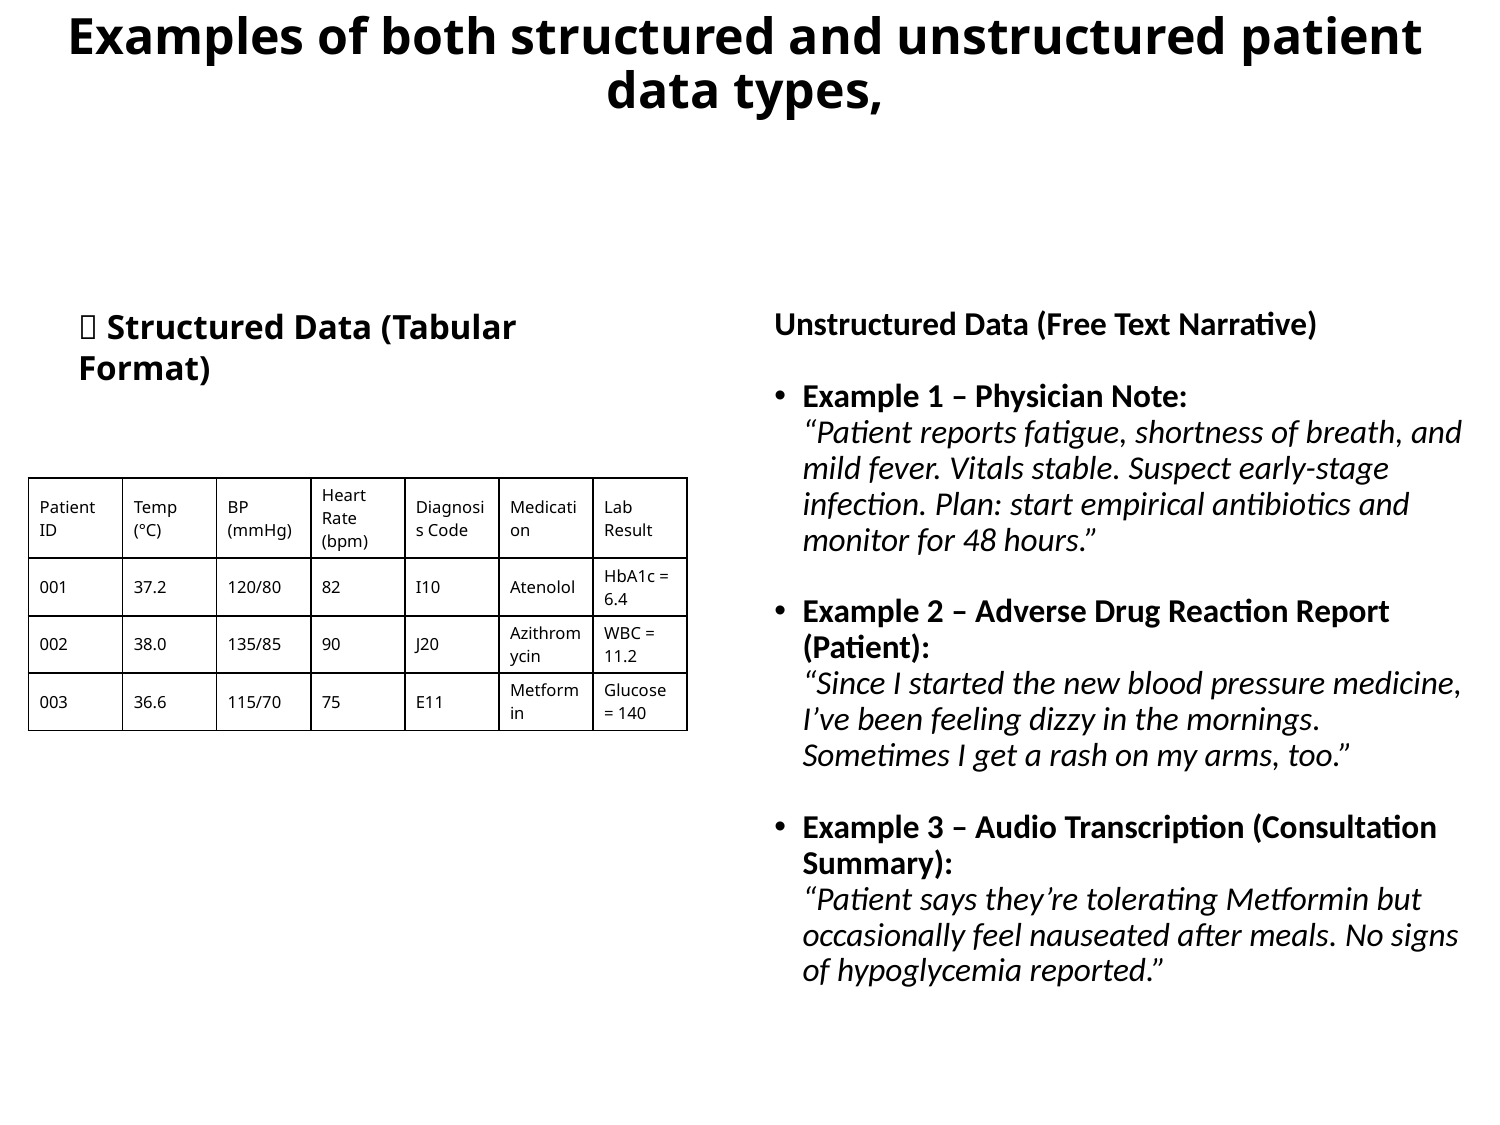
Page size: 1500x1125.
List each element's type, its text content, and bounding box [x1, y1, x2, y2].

table_cell 001 [29, 559, 122, 615]
table_header Temp (°C) [123, 479, 216, 557]
table_cell WBC = 11.2 [594, 617, 686, 672]
table_header Patient ID [29, 479, 122, 557]
table_cell Azithromycin [500, 617, 592, 672]
table_header Medication [500, 479, 592, 557]
table_cell 003 [29, 674, 122, 730]
table_cell HbA1c = 6.4 [594, 559, 686, 615]
list Unstructured Data (Free Text Narrative) Example 1 – Physician Note: “Patient reports fatigue, shortness of breath, and mild fever. Vitals stable. Suspect early-stage infection. Plan: start empirical antibiotics and monitor for 48 hours.” Example 2 – Adverse Drug Reaction Report (Patient): “Since I started the new blood pressure medicine, I’ve been feeling dizzy in the mornings. Sometimes I get a rash on my arms, too.” Example 3 – Audio Transcription (Consultation Summary): “Patient says they’re tolerating Metformin but occasionally feel nauseated after meals. No signs of hypoglycemia reported.” [759, 299, 1486, 1014]
table_cell 36.6 [123, 674, 216, 730]
table_cell 120/80 [217, 559, 310, 615]
table_cell 75 [312, 674, 404, 730]
table_header Lab Result [594, 479, 686, 557]
table_cell I10 [406, 559, 498, 615]
table_cell 38.0 [123, 617, 216, 672]
table_header Diagnosis Code [406, 479, 498, 557]
table_cell Glucose = 140 [594, 674, 686, 730]
table_cell 135/85 [217, 617, 310, 672]
table_cell 002 [29, 617, 122, 672]
text_box 🧾 Structured Data (Tabular Format) [63, 299, 673, 394]
table_header Heart Rate (bpm) [312, 479, 404, 557]
table_cell 90 [312, 617, 404, 672]
table_cell 37.2 [123, 559, 216, 615]
table_cell Metformin [500, 674, 592, 730]
table_cell Atenolol [500, 559, 592, 615]
table_cell E11 [406, 674, 498, 730]
title Examples of both structured and unstructured patient data types, [5, 21, 1486, 171]
table_cell 115/70 [217, 674, 310, 730]
table_header BP (mmHg) [217, 479, 310, 557]
table_cell J20 [406, 617, 498, 672]
table_cell 82 [312, 559, 404, 615]
